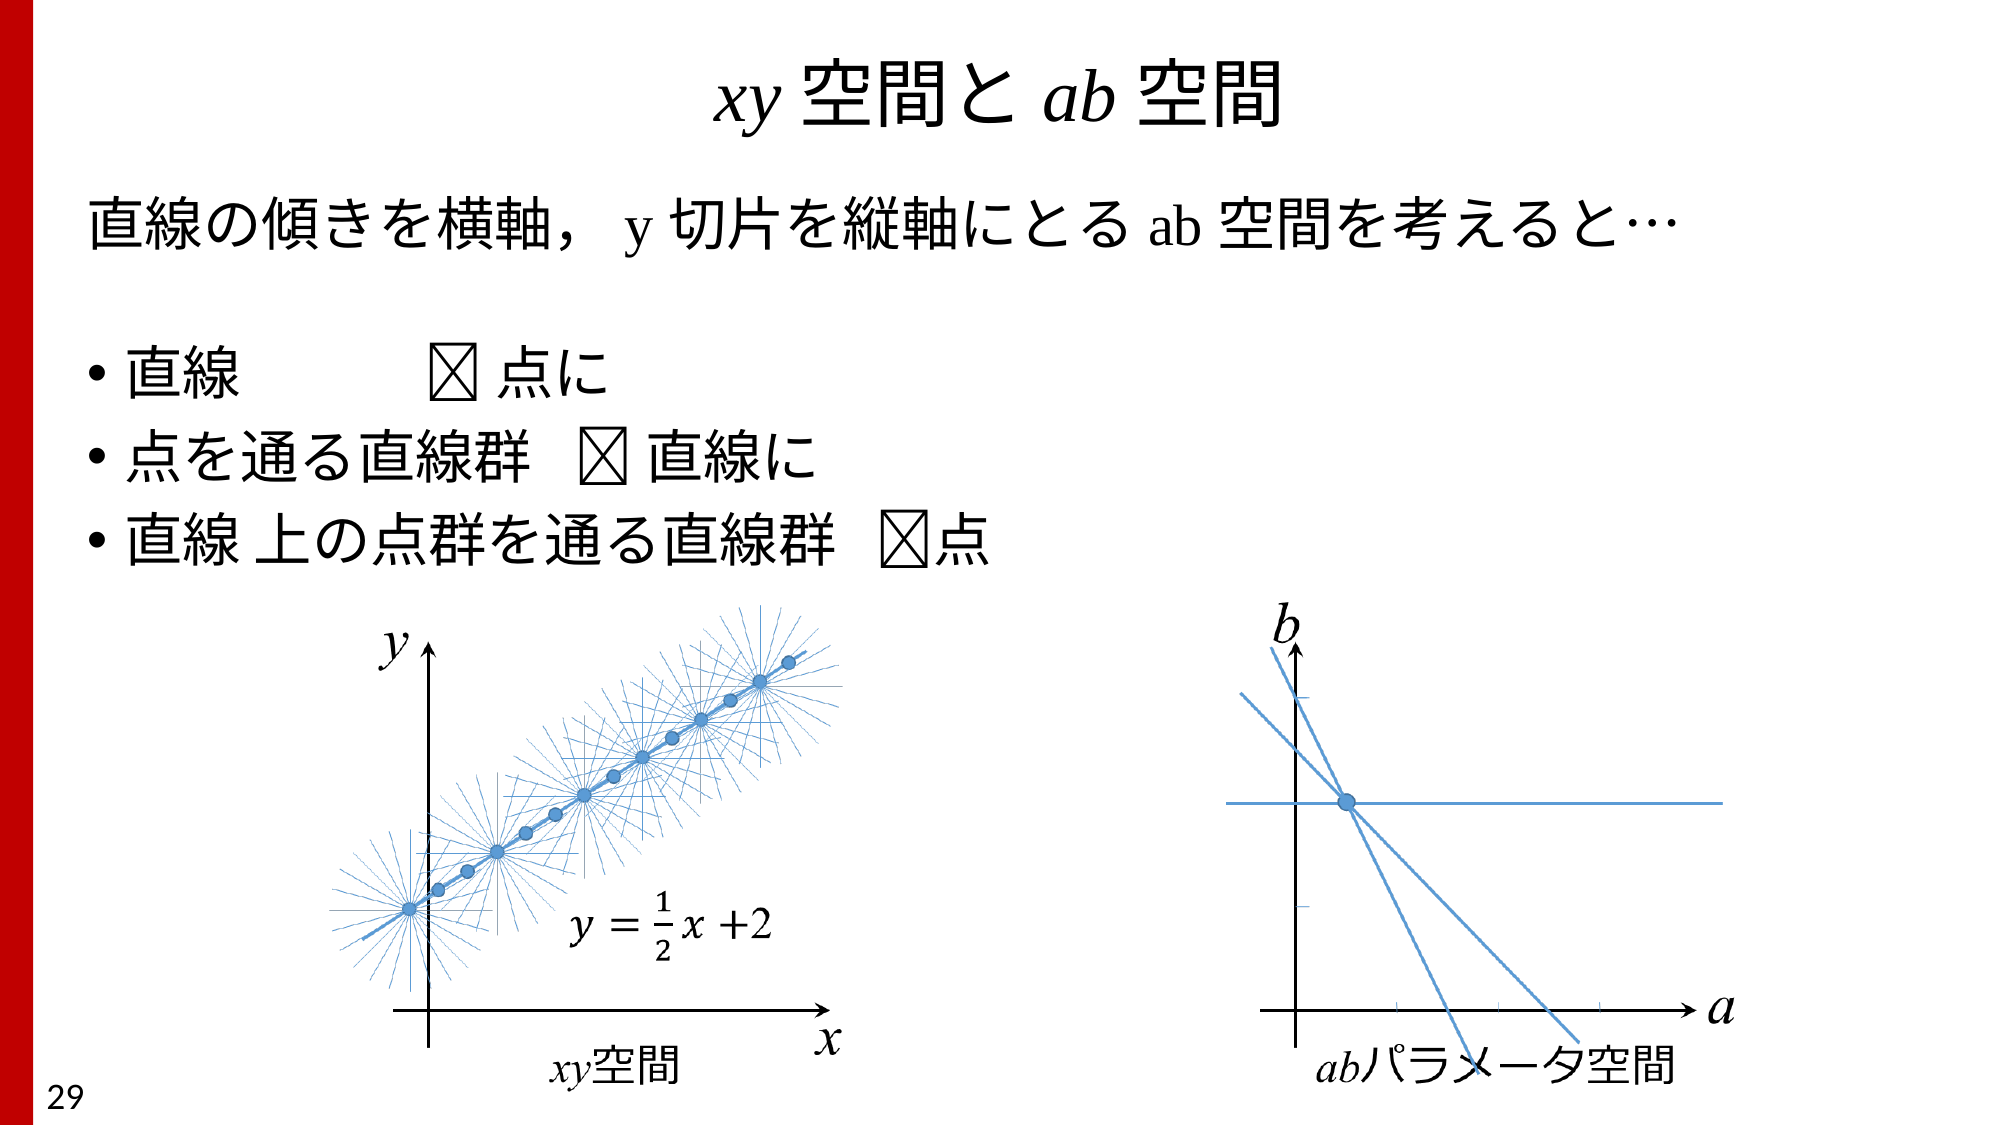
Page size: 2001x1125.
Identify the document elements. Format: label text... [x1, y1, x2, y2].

title xy空間とab空間 [105, 37, 1912, 158]
slide_number 29 [31, 1064, 329, 1125]
picture [329, 567, 1772, 1125]
